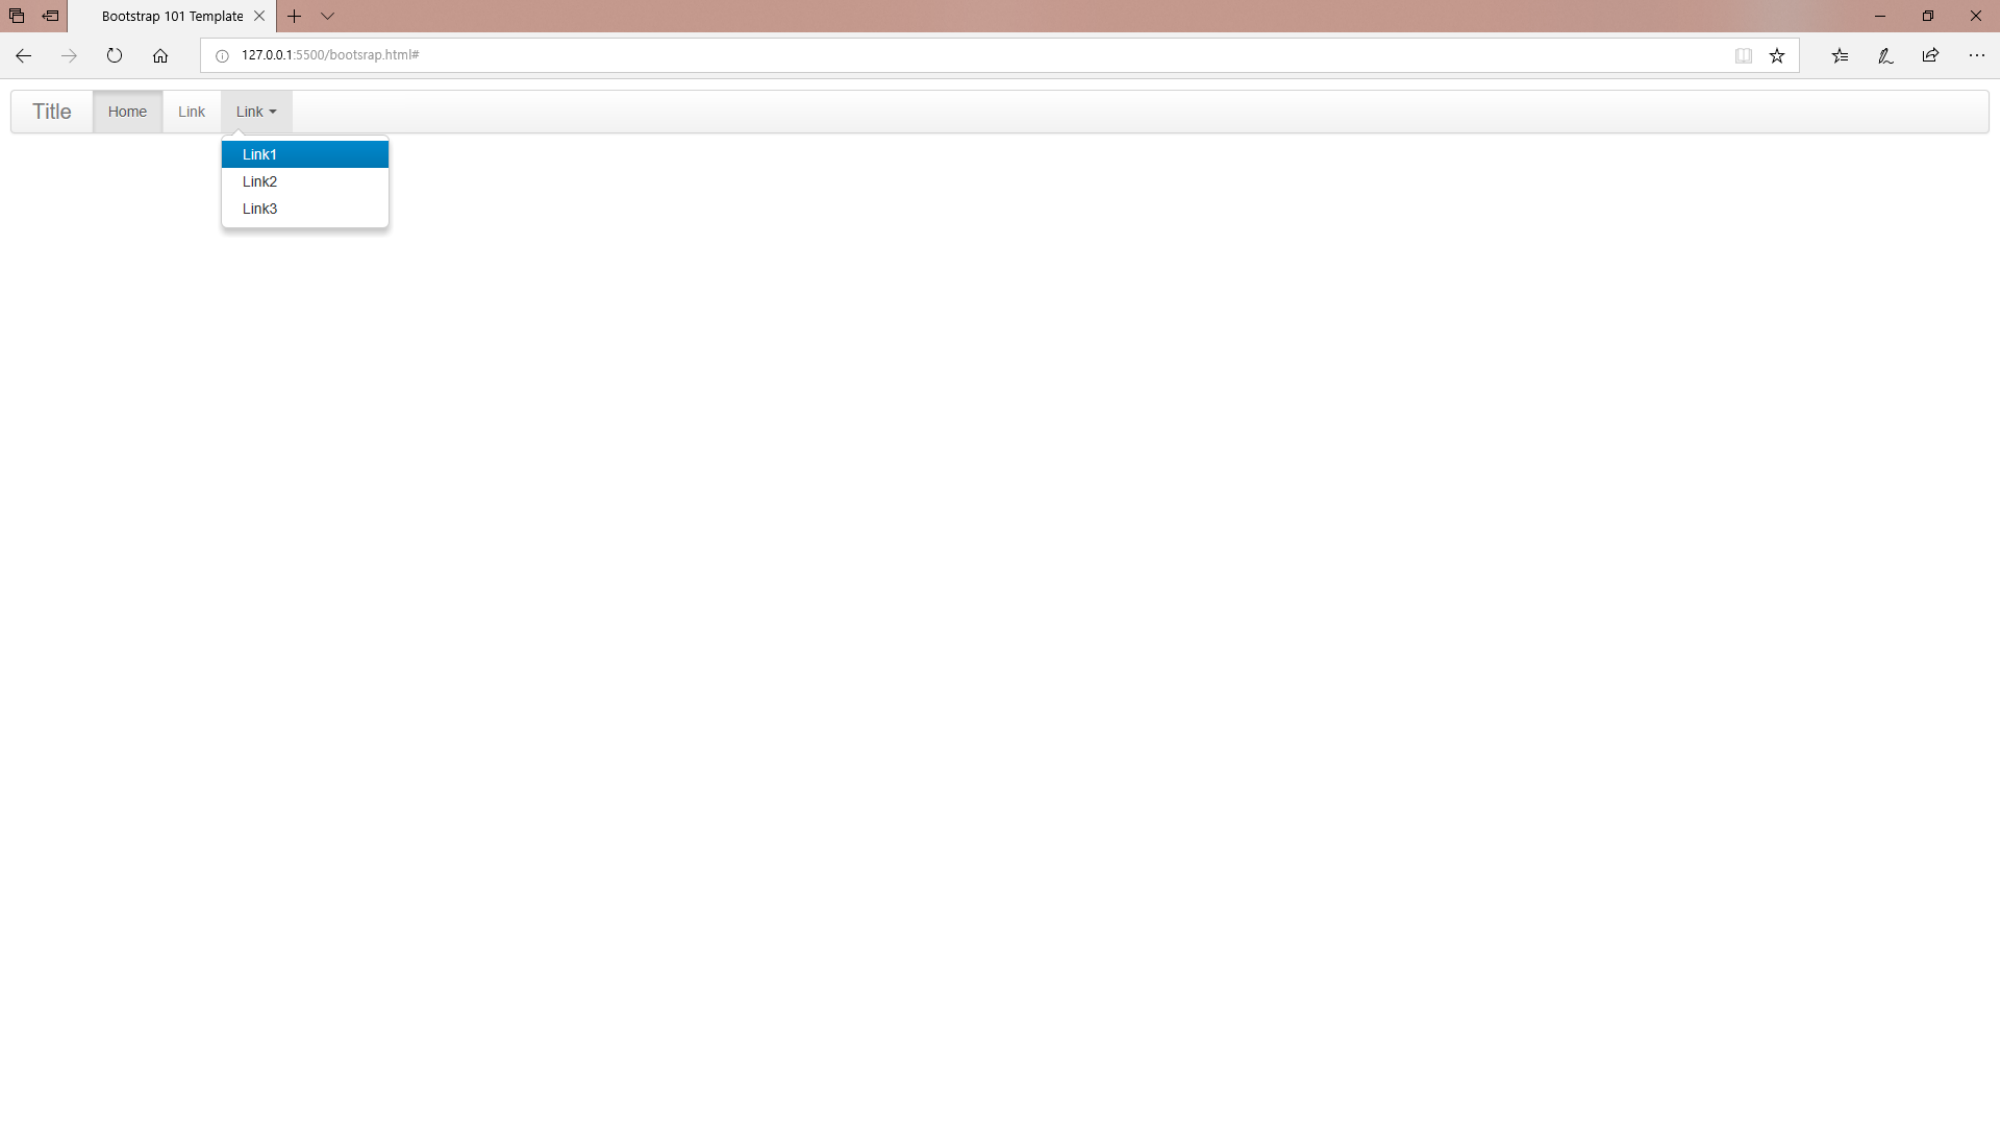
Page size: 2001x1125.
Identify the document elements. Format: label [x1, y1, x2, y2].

picture [0, 0, 2000, 896]
